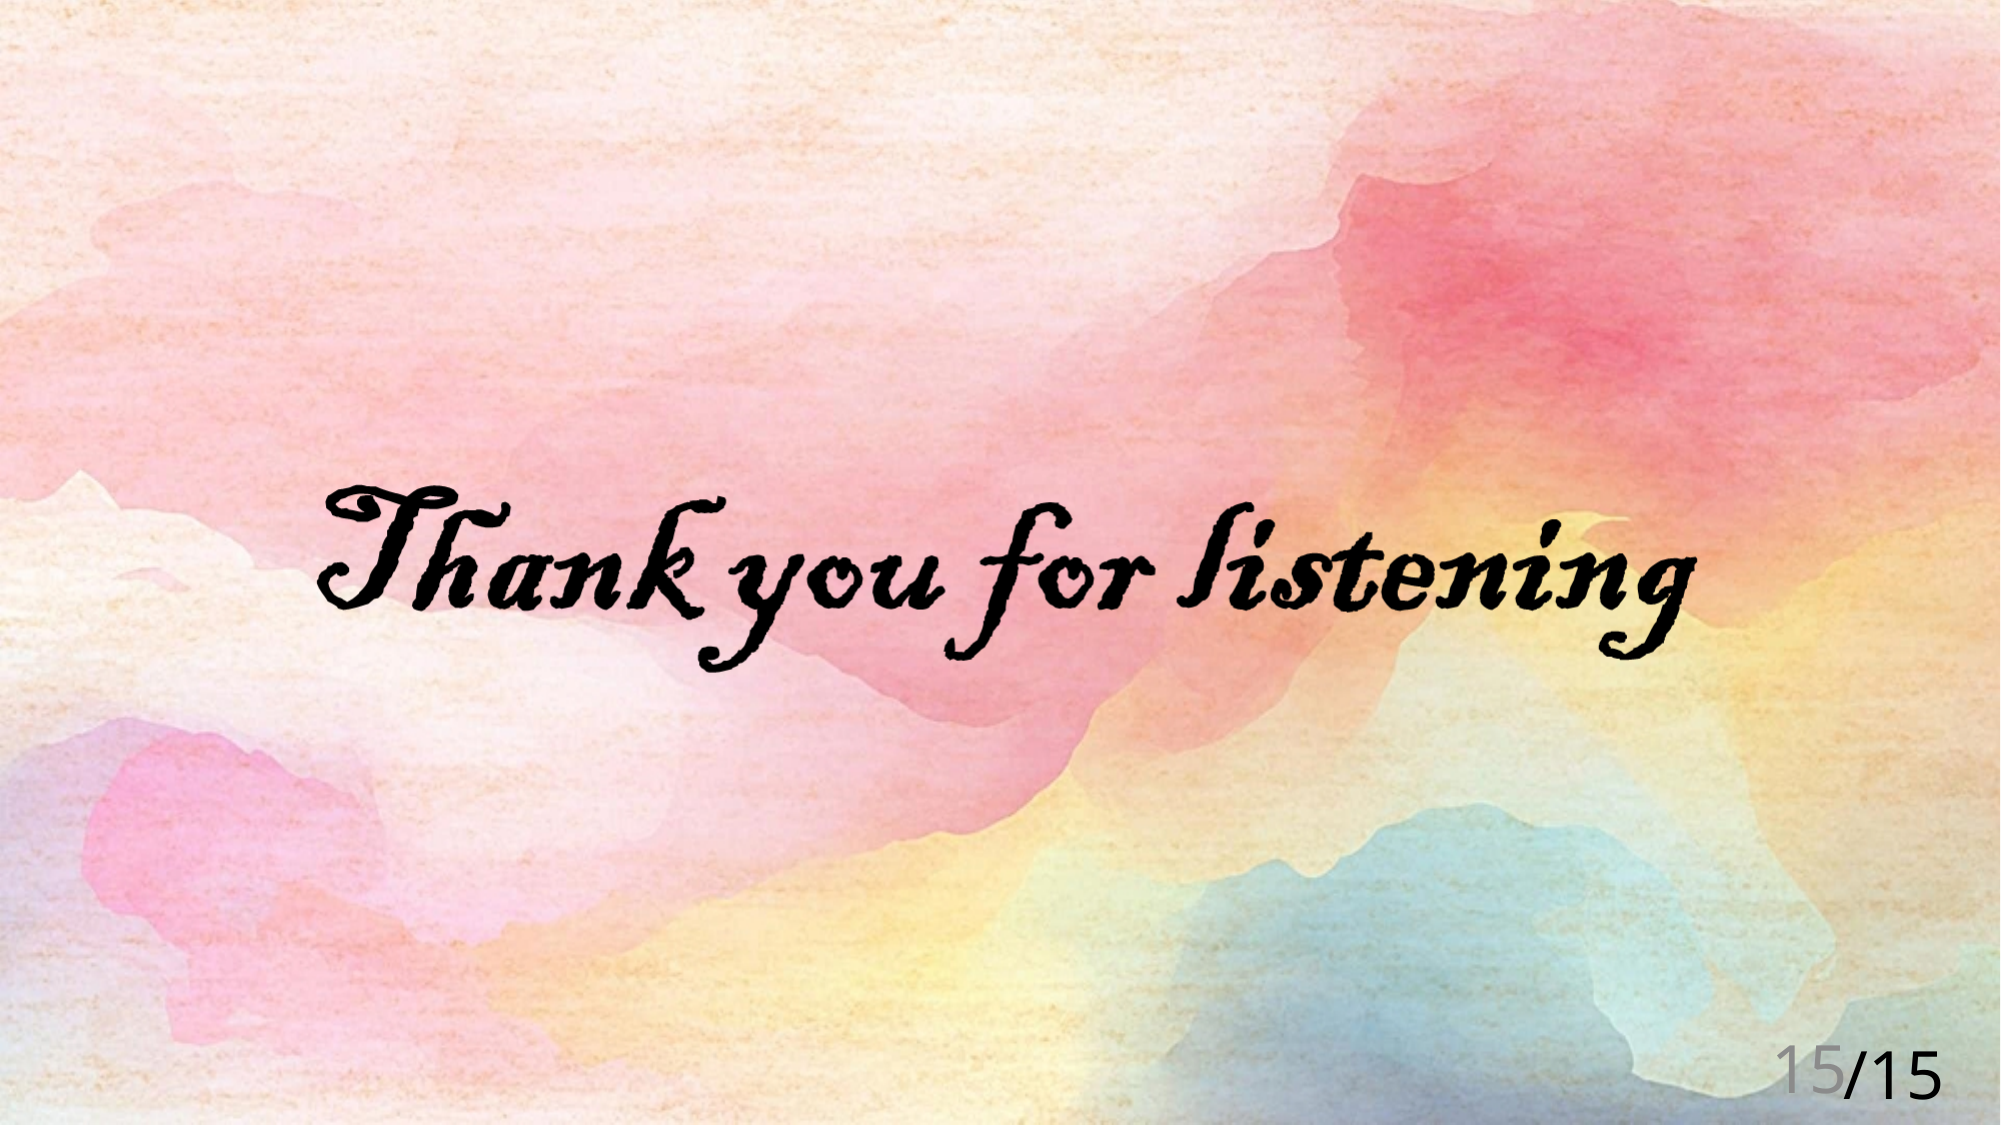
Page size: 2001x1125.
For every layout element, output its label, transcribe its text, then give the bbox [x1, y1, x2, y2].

picture [0, 0, 2001, 1125]
slide_number 15 [1412, 1042, 1863, 1103]
